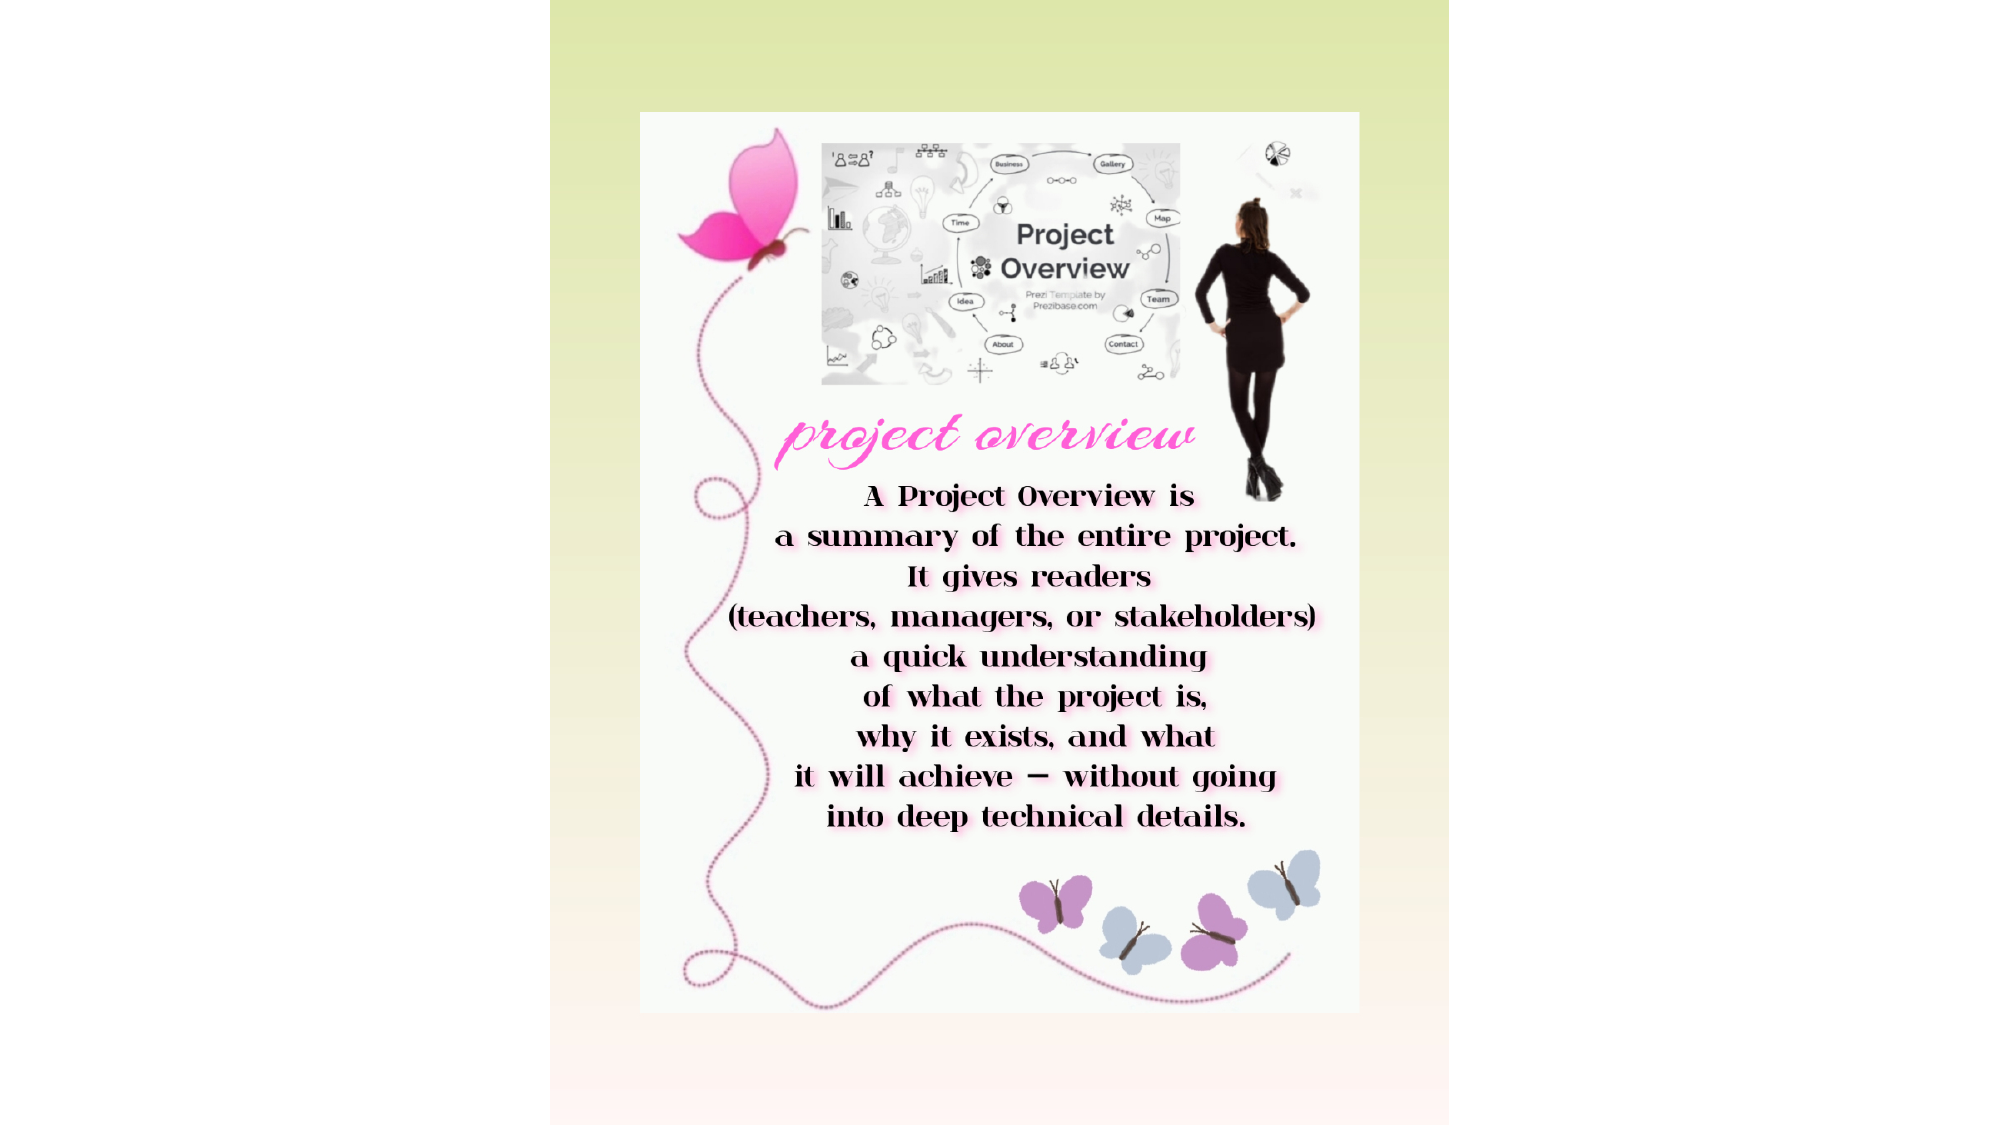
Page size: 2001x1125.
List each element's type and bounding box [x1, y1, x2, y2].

picture [550, 0, 1449, 1125]
